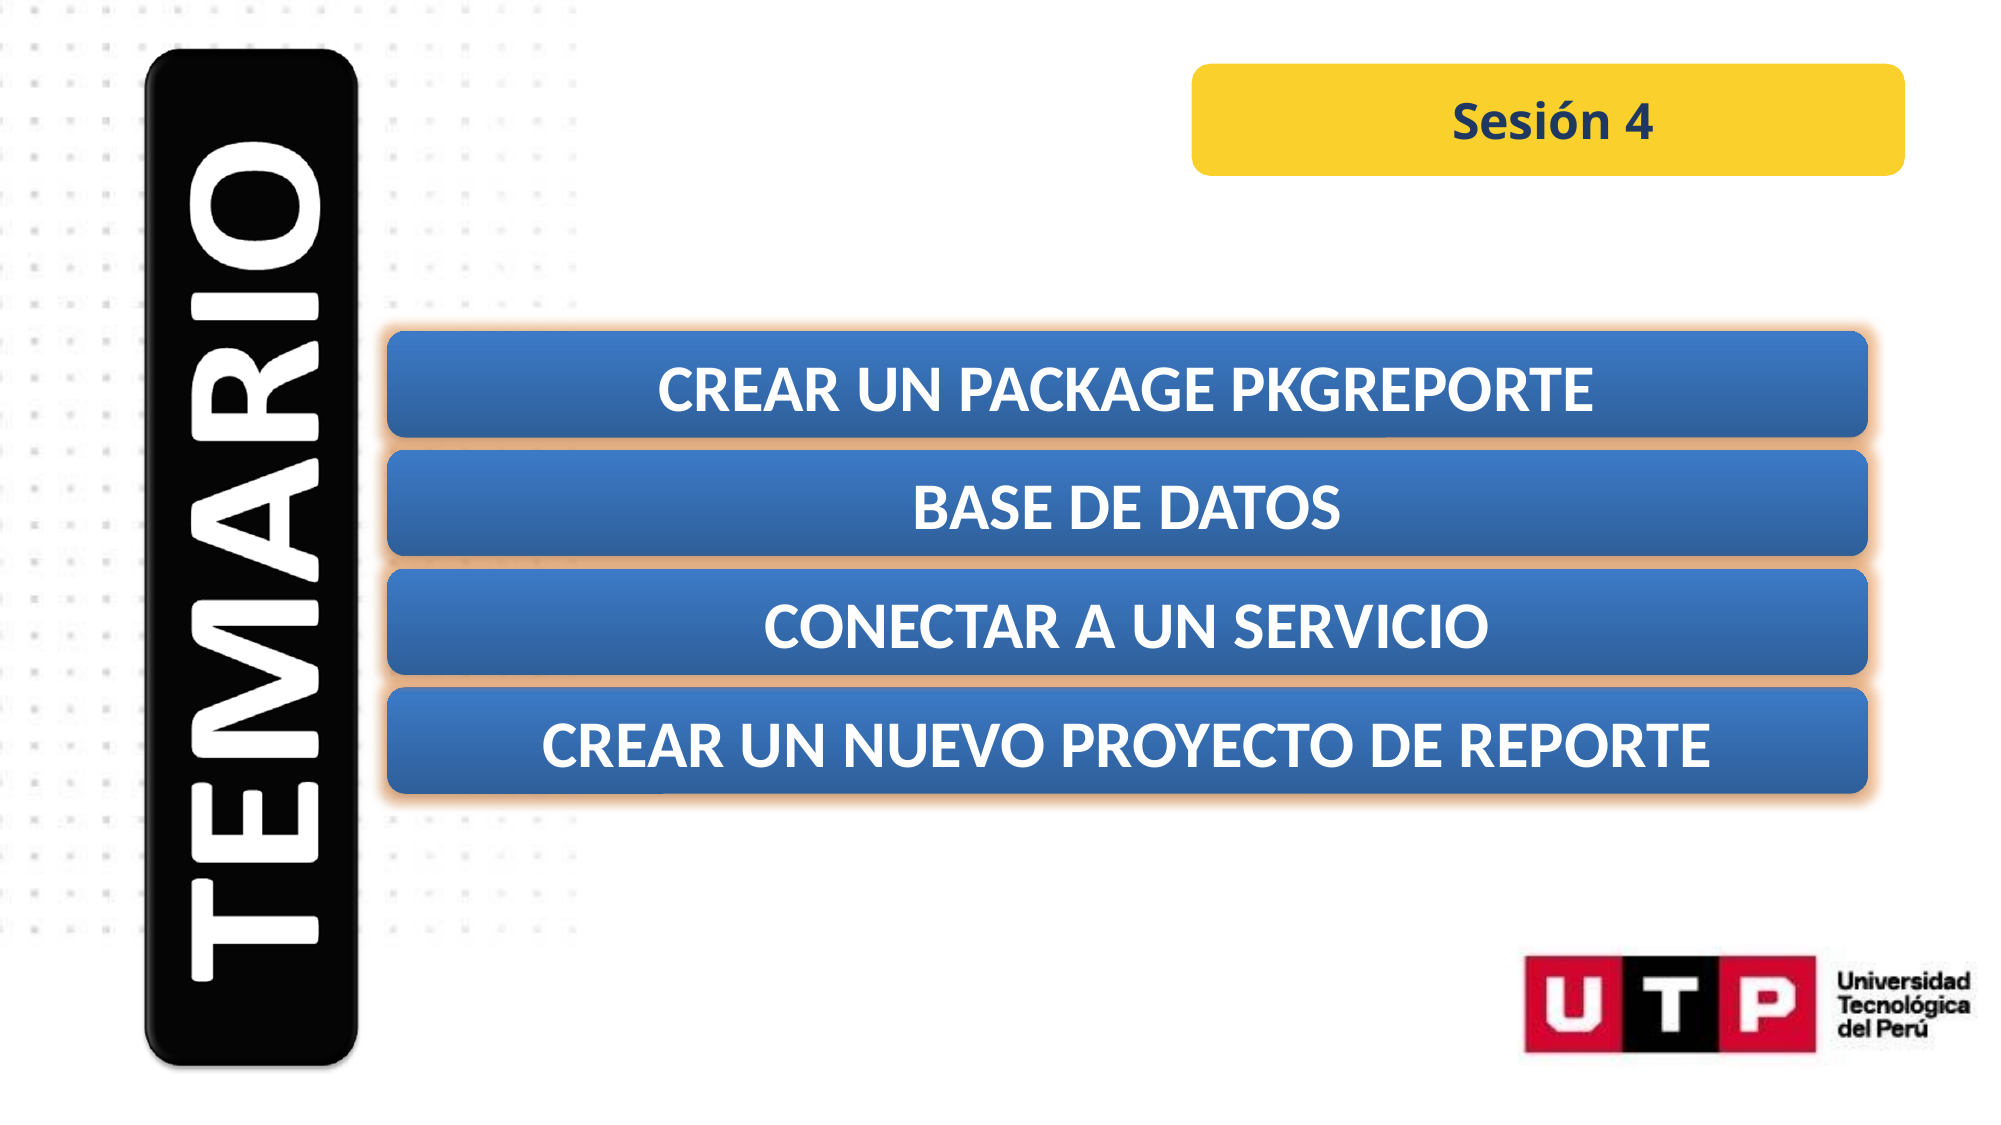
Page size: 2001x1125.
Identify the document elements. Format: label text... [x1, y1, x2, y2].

picture [0, 0, 588, 1125]
picture [1439, 899, 1978, 1125]
text_box BASE DE DATOS [504, 450, 1868, 554]
text_box CREAR UN NUEVO PROYECTO DE REPORTE [504, 692, 1868, 794]
text_box [1191, 63, 1905, 176]
text_box Sesión 4 [1449, 87, 1663, 150]
text_box CONECTAR A UN SERVICIO [504, 568, 1868, 675]
text_box CREAR UN PACKAGE PKGREPORTE [504, 331, 1868, 436]
